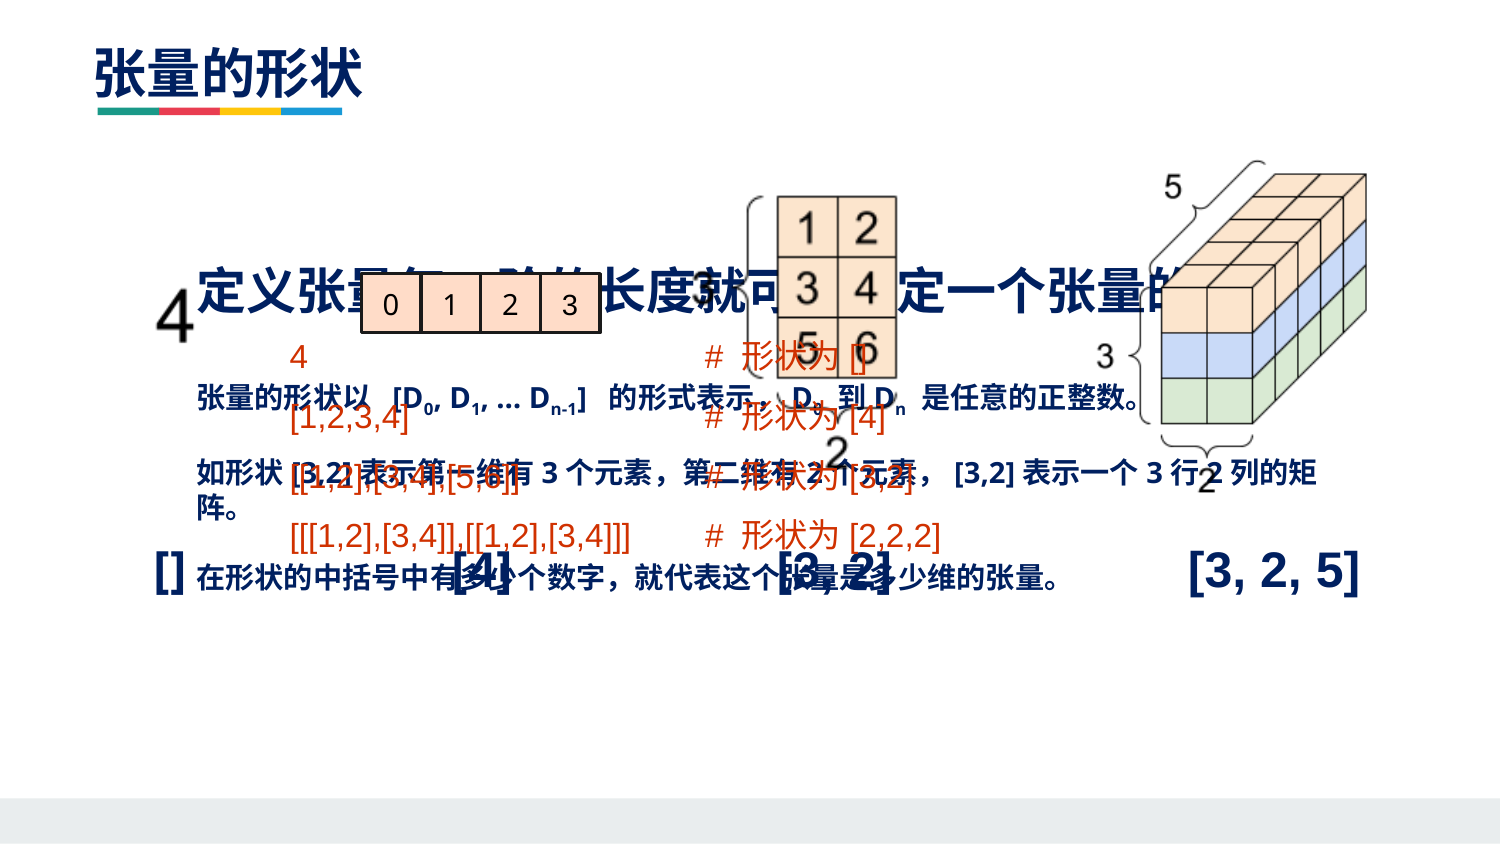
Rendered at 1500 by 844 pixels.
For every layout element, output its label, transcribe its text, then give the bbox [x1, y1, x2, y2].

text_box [361, 273, 601, 334]
text_box [] [138, 530, 215, 606]
text_box 定义张量每一阶的长度就可以确定一个张量的形状 张量的形状以 [D0, D1, … Dn-1] 的形式表示，D0 到Dn 是任意的正整数。 如形状[3,2]表示第一维有3个元素，第二维有2个元素，[3,2]表示一个3行2列的矩阵。 在形状的中括号中有多少个数字，就代表这个张量是多少维的张量。 [181, 251, 668, 602]
picture [1083, 141, 1384, 511]
picture [673, 183, 921, 483]
text_box 4 # 形状为[] [1,2,3,4] # 形状为[4] [[1,2],[3,4],[5,6]] # 形状为[3,2] [[[1,2],[3,4]],[[1,2],[3,4]]] # 形状为[2,2,2] [274, 307, 1084, 562]
text_box 定义张量每一阶的长度就可以确定一个张量的形状 张量的形状以 [D0, D1, … Dn-1] 的形式表示，D0 到Dn 是任意的正整数。 如形状[3,2]表示第一维有3个元素，第二维有2个元素，[3,2]表示一个3行2列的矩阵。 在形状的中括号中有多少个数字，就代表这个张量是多少维的张量。 [541, 562, 761, 602]
text_box 定义张量每一阶的长度就可以确定一个张量的形状 张量的形状以 [D0, D1, … Dn-1] 的形式表示，D0 到Dn 是任意的正整数。 如形状[3,2]表示第一维有3个元素，第二维有2个元素，[3,2]表示一个3行2列的矩阵。 在形状的中括号中有多少个数字，就代表这个张量是多少维的张量。 [921, 517, 1361, 602]
picture [96, 234, 258, 398]
text_box [4] [436, 562, 541, 606]
text_box 张量的形状 [77, 24, 385, 120]
text_box [3, 2, 5] [1172, 530, 1389, 606]
text_box 定义张量每一阶的长度就可以确定一个张量的形状 张量的形状以 [D0, D1, … Dn-1] 的形式表示，D0 到Dn 是任意的正整数。 如形状[3,2]表示第一维有3个元素，第二维有2个元素，[3,2]表示一个3行2列的矩阵。 在形状的中括号中有多少个数字，就代表这个张量是多少维的张量。 [926, 251, 1078, 307]
text_box [3, 2] [761, 562, 921, 606]
